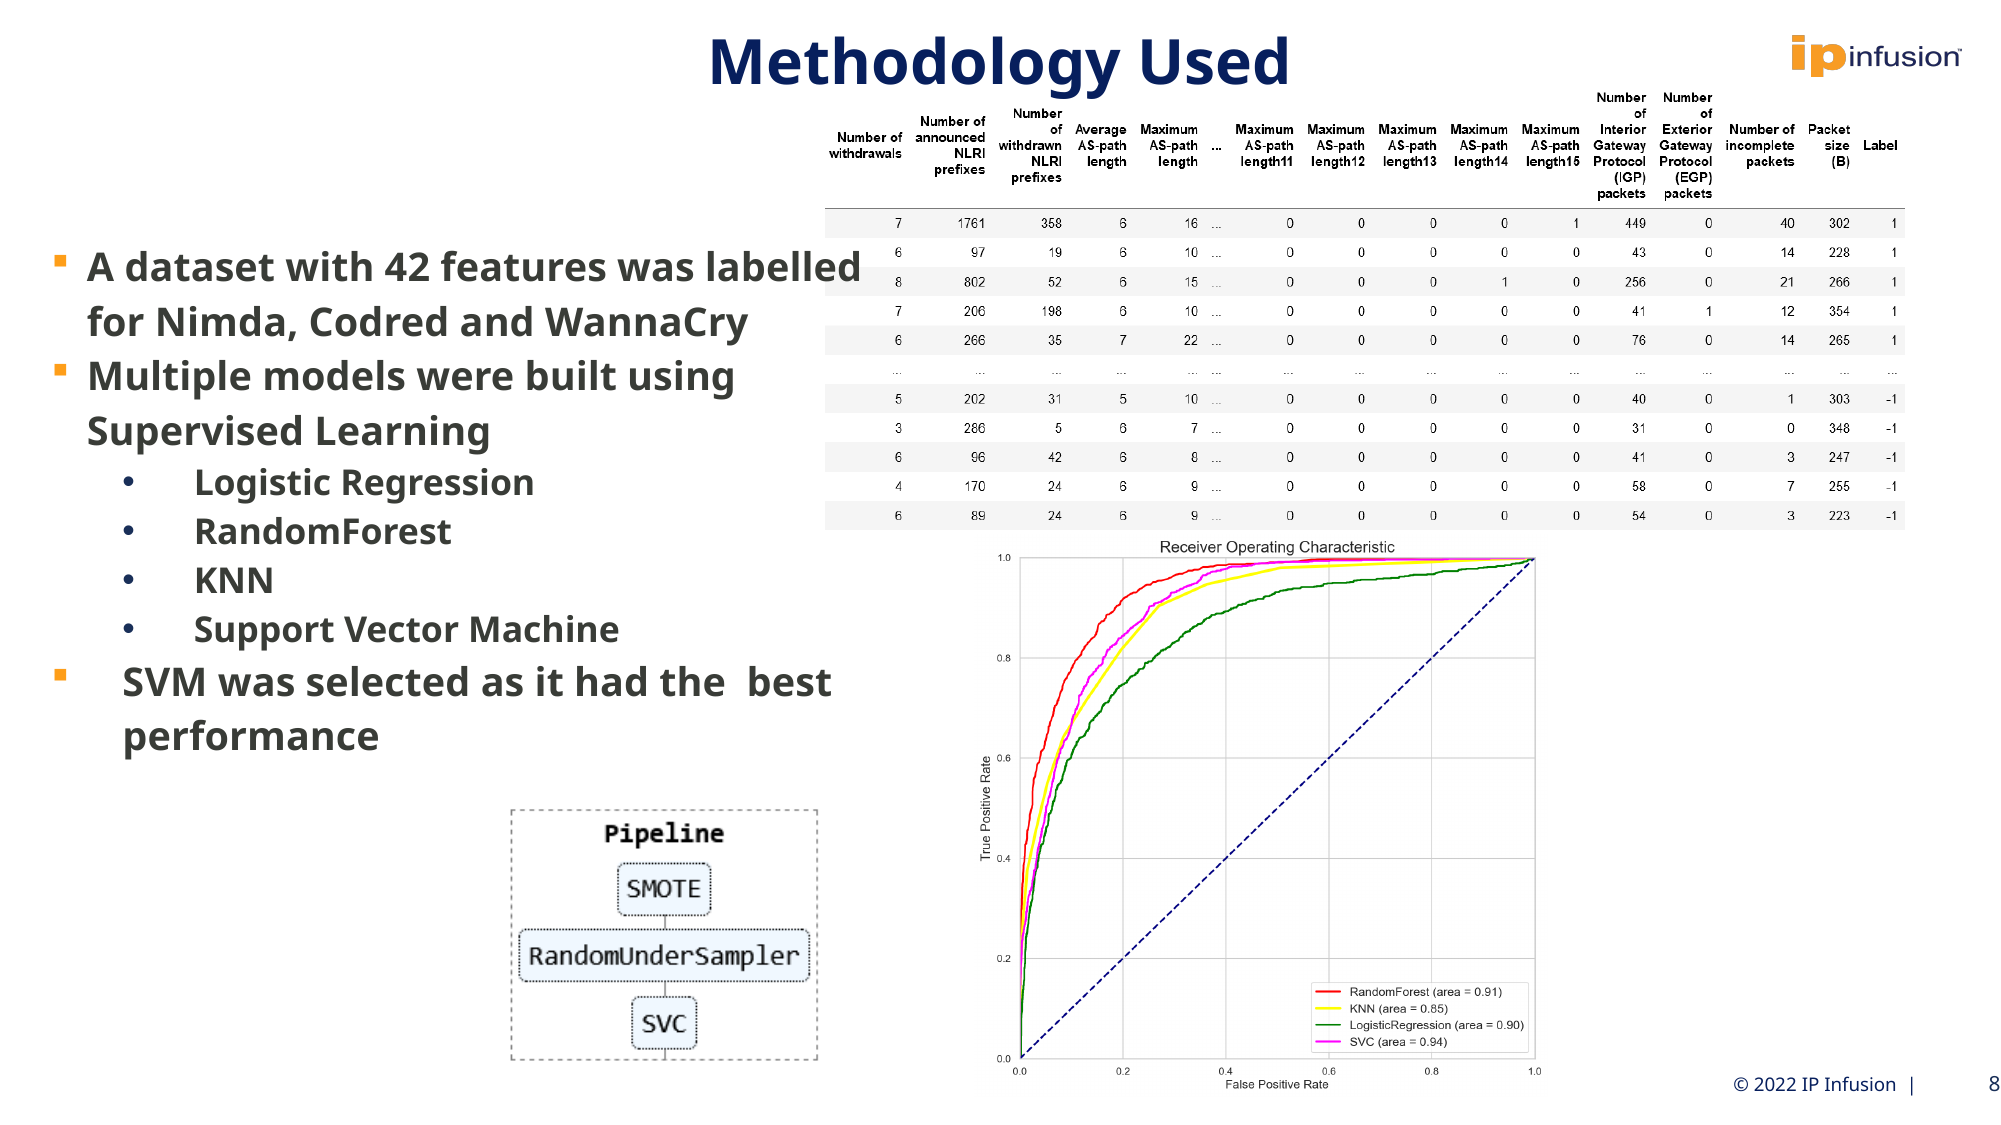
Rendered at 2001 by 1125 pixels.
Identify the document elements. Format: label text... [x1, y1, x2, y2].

title Methodology Used [50, 0, 1950, 98]
picture [1950, 35, 1962, 79]
list A dataset with 42 features was labelled for Nimda, Codred and WannaCry Multiple models were built using Supervised Learning Logistic Regression RandomForest KNN Support Vector Machine SVM was selected as it had the best performance [36, 227, 881, 798]
picture [824, 77, 1916, 1097]
picture [489, 797, 826, 1064]
